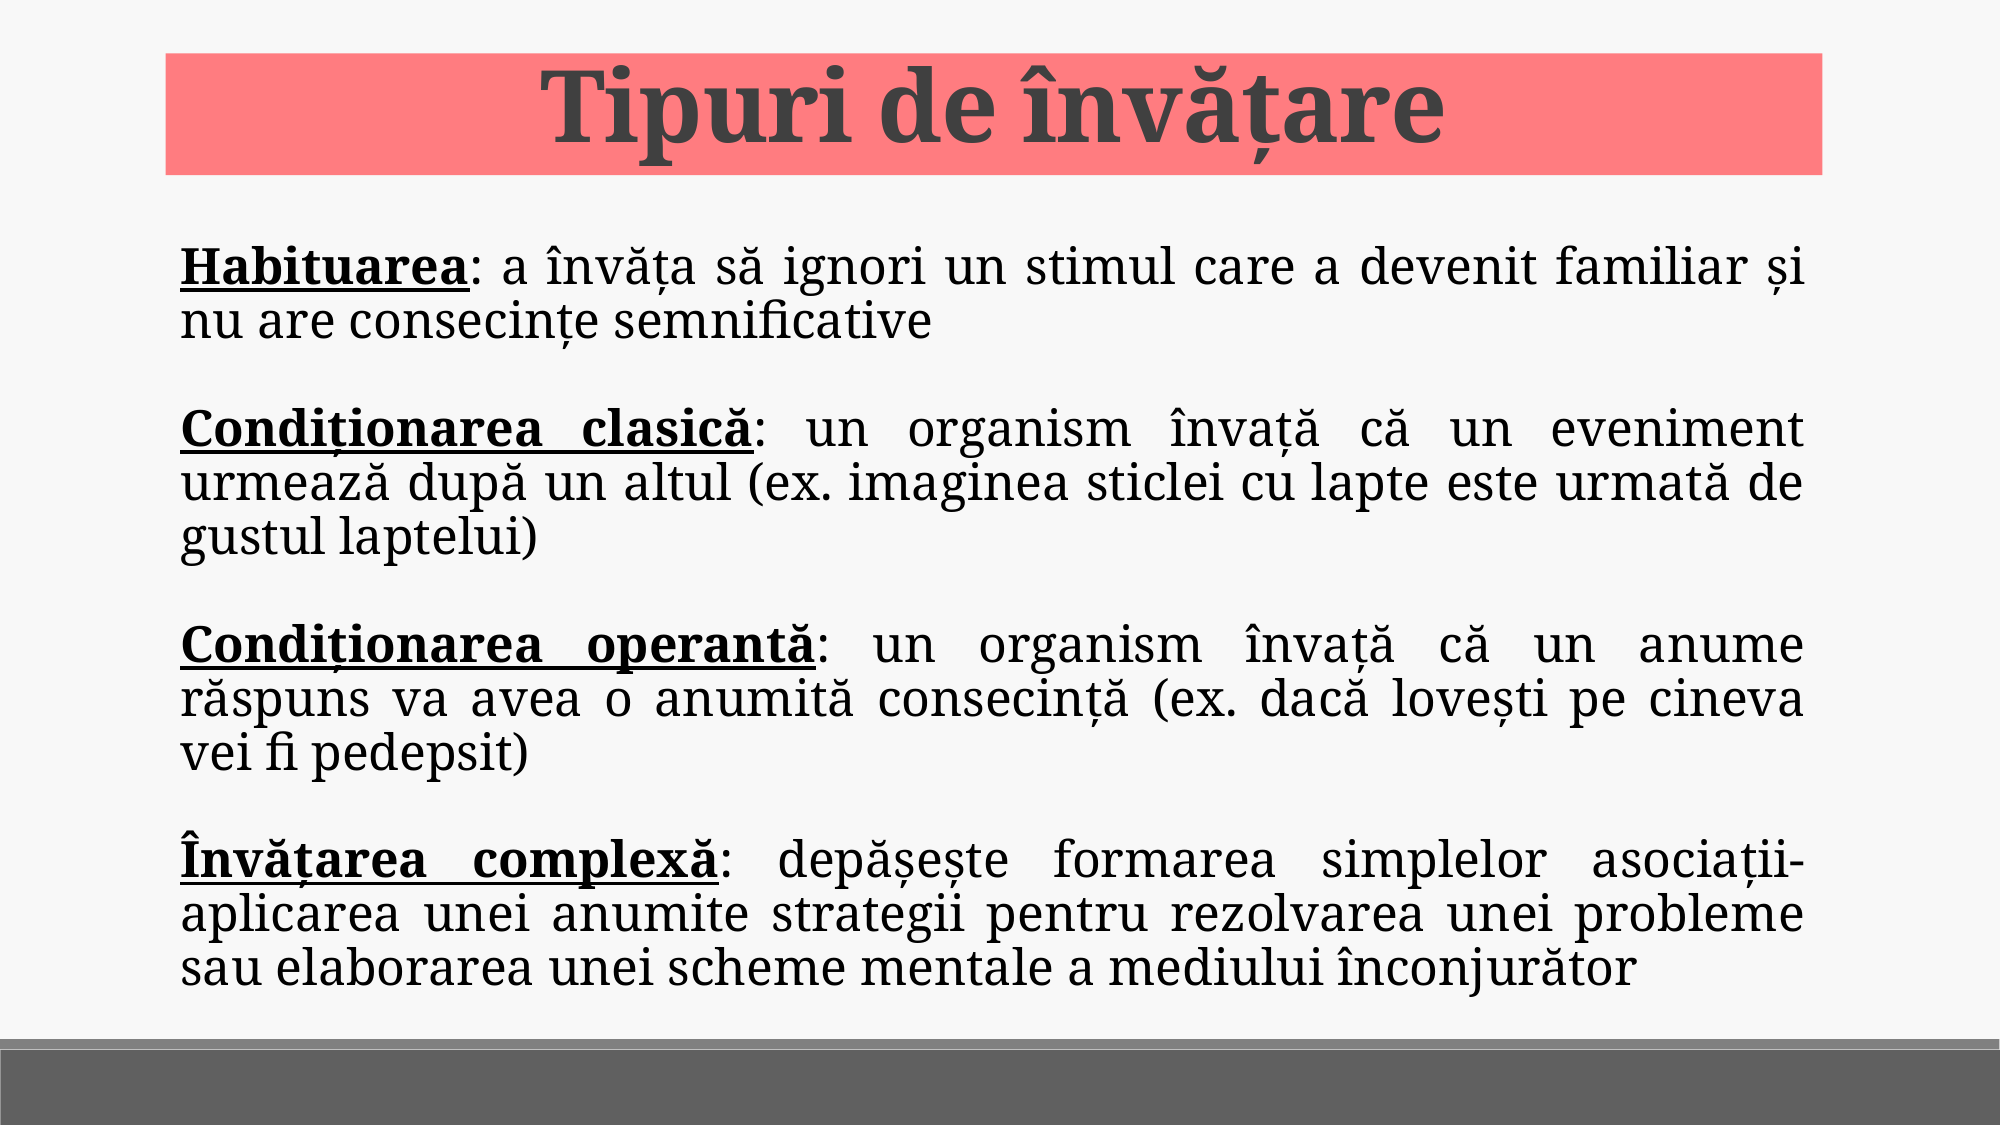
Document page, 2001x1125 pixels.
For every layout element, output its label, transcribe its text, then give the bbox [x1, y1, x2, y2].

text_box Habituarea: a învăța să ignori un stimul care a devenit familiar şi nu are consecinţe semnificative Condiţionarea clasică: un organism învaţă că un eveniment urmează după un altul (ex. imaginea sticlei cu lapte este urmată de gustul laptelui) Condiţionarea operantă: un organism învaţă că un anume răspuns va avea o anumită consecinţă (ex. dacă loveşti pe cineva vei fi pedepsit) Învăţarea complexă: depăşeşte formarea simplelor asociaţii- aplicarea unei anumite strategii pentru rezolvarea unei probleme sau elaborarea unei scheme mentale a mediului înconjurător [165, 233, 1821, 1005]
text_box Tipuri de învățare [165, 53, 1823, 176]
